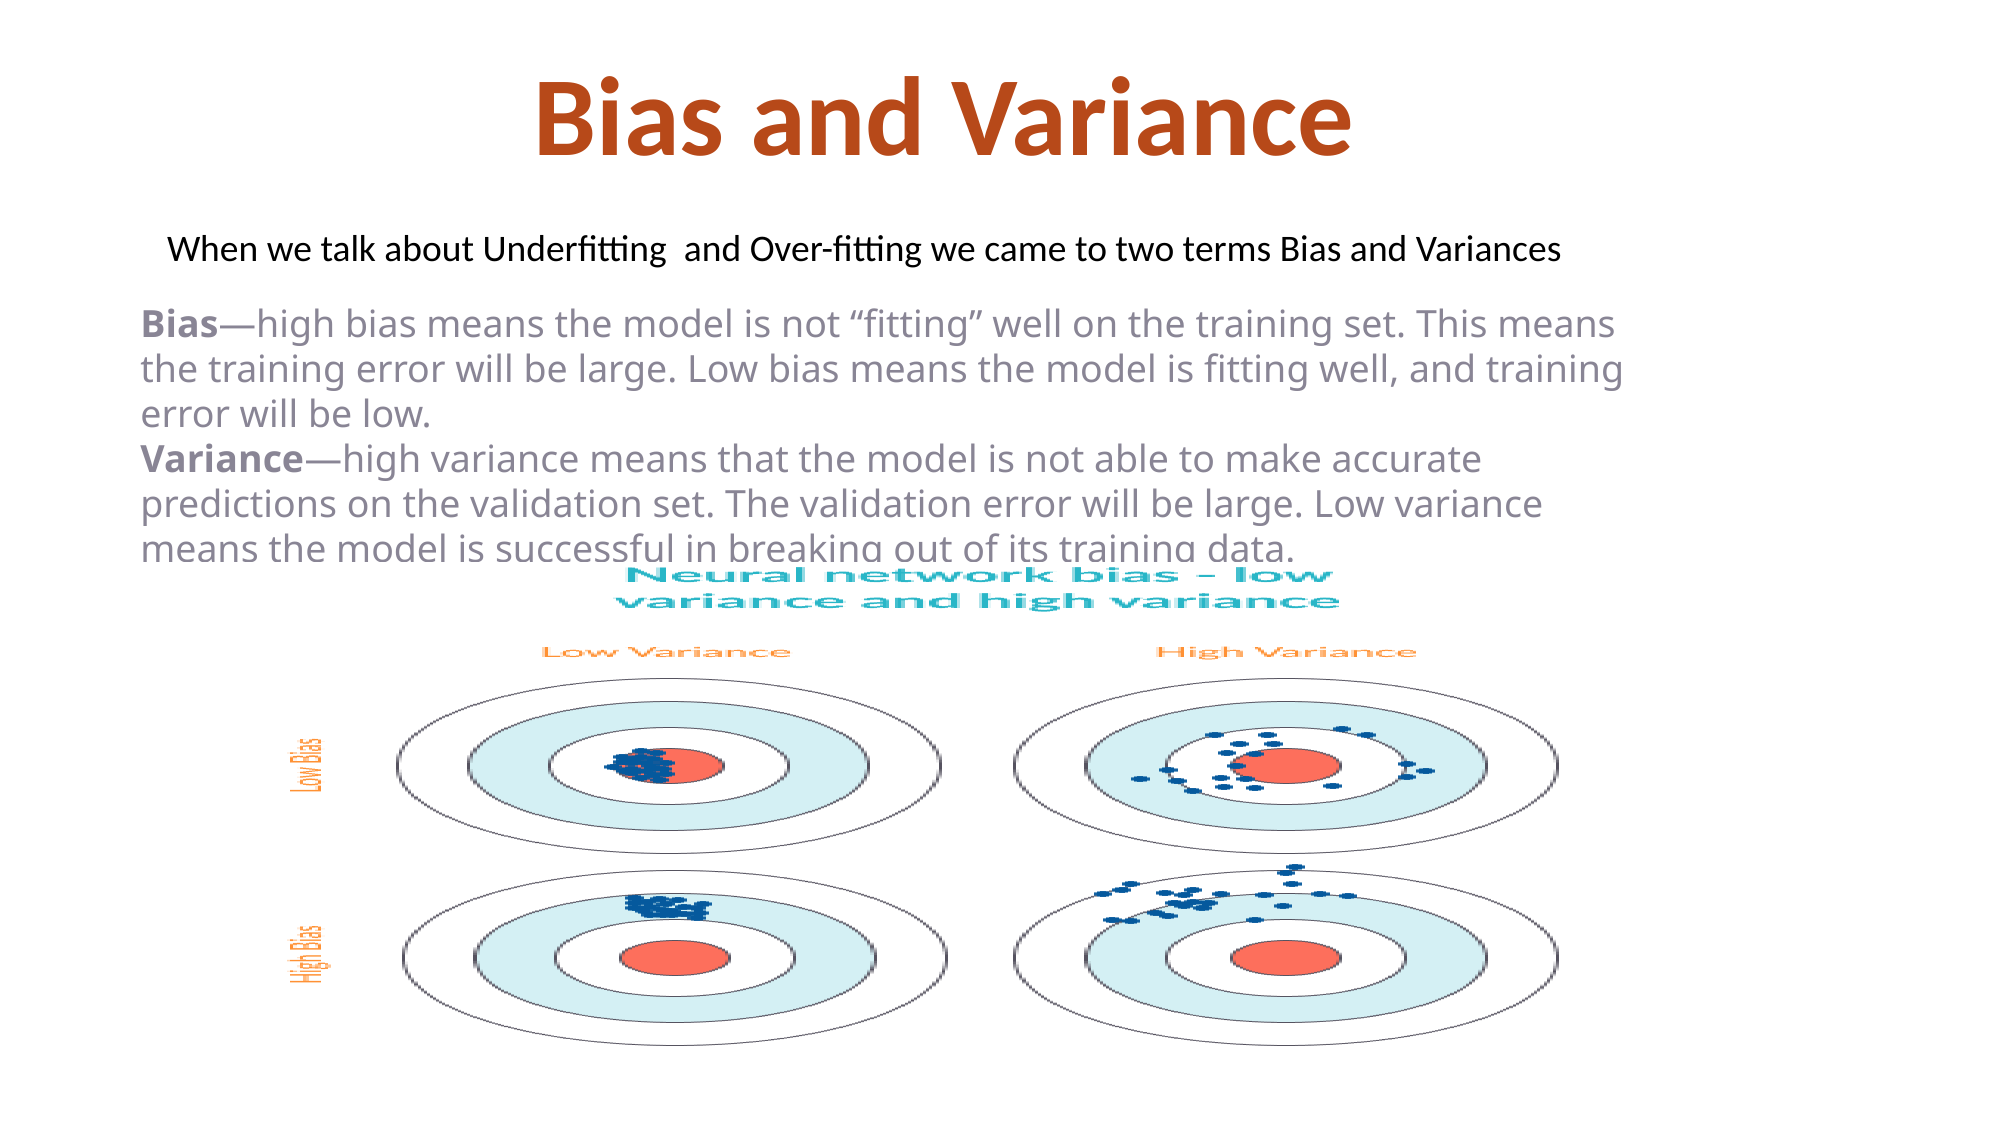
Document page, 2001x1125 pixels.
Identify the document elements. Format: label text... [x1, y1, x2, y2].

text_box Bias—high bias means the model is not “fitting” well on the training set. This means the training error will be large. Low bias means the model is fitting well, and training error will be low. Variance—high variance means that the model is not able to make accurate predictions on the validation set. The validation error will be large. Low variance means the model is successful in breaking out of its training data. [125, 292, 1646, 578]
text_box When we talk about Underfitting and Over-fitting we came to two terms Bias and Variances [152, 216, 1579, 292]
text_box Bias and Variance [518, 35, 1371, 186]
picture [142, 562, 1817, 1107]
